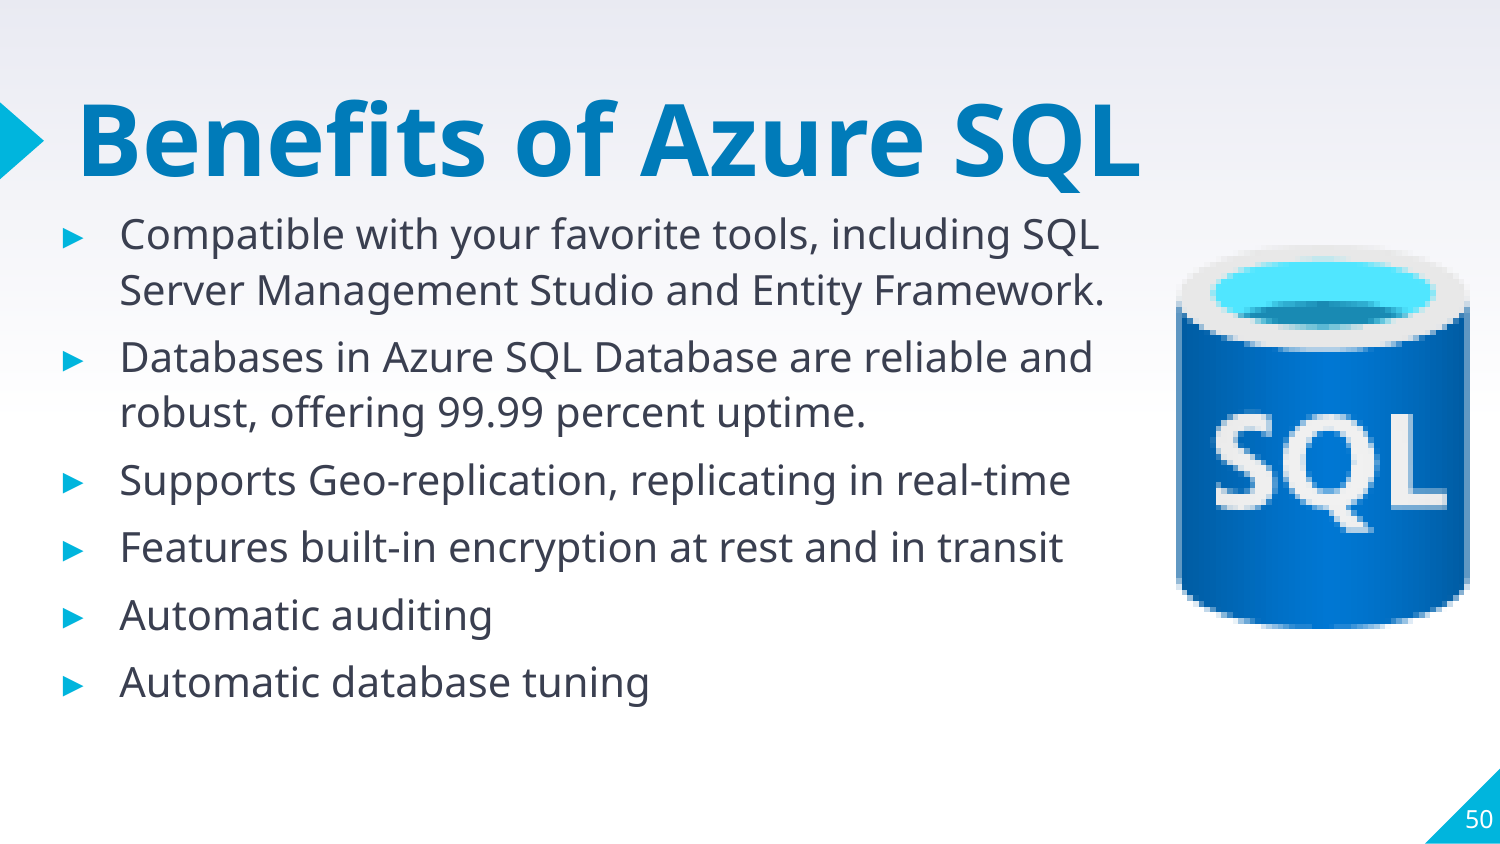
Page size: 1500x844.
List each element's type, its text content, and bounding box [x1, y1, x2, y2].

title Benefits of Azure SQL [75, 99, 1460, 232]
slide_number 50 [1418, 760, 1494, 838]
list Compatible with your favorite tools, including SQL Server Management Studio and Entity Framework. Databases in Azure SQL Database are reliable and robust, offering 99.99 percent uptime. Supports Geo-replication, replicating in real-time Features built-in encryption at rest and in transit Automatic auditing Automatic database tuning [44, 203, 1163, 819]
picture [1120, 234, 1500, 641]
